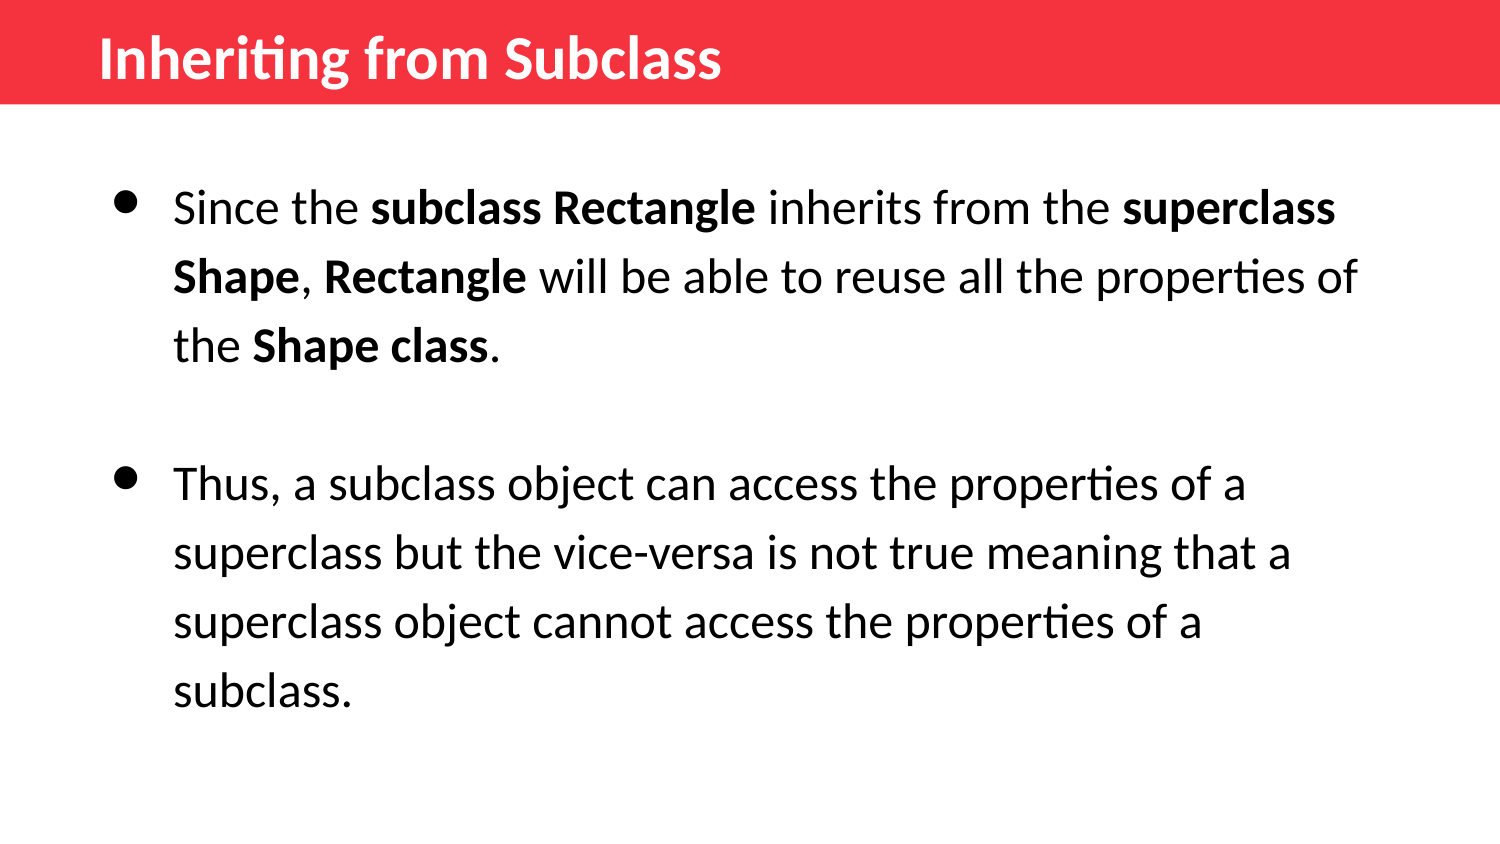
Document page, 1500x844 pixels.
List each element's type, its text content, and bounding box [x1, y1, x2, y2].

text_box Since the subclass Rectangle inherits from the superclass Shape, Rectangle will be able to reuse all the properties of the Shape class. Thus, a subclass object can access the properties of a superclass but the vice-versa is not true meaning that a superclass object cannot access the properties of a subclass. [83, 150, 1398, 571]
text_box [0, 0, 1500, 105]
text_box Inheriting from Subclass [83, 2, 1060, 138]
